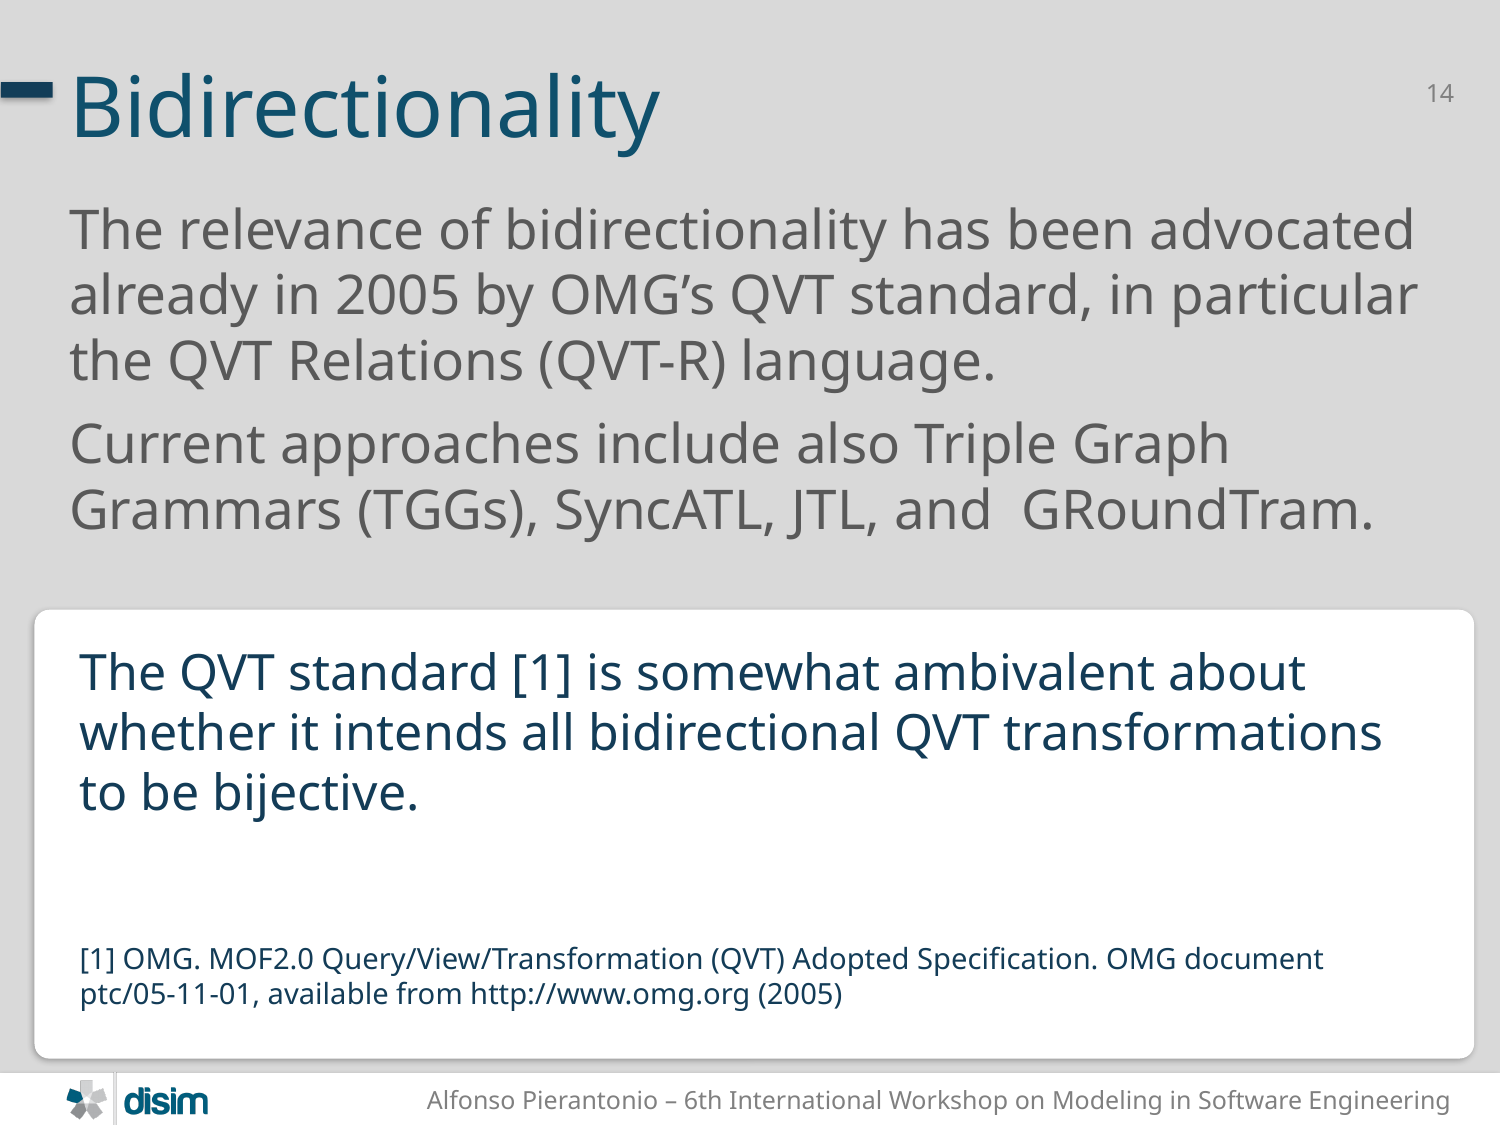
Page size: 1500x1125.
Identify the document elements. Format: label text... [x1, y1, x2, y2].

list The relevance of bidirectionality has been advocated already in 2005 by OMG’s QVT standard, in particular the QVT Relations (QVT-R) language. Current approaches include also Triple Graph Grammars (TGGs), SyncATL, JTL, and GRoundTram. [54, 187, 1475, 657]
text_box The QVT standard [1] is somewhat ambivalent about whether it intends all bidirectional QVT transformations to be bijective. [1] OMG. MOF2.0 Query/View/Transformation (QVT) Adopted Specification. OMG document ptc/05-11-01, available from http://www.omg.org (2005) [64, 633, 1447, 1018]
title Bidirectionality [54, 45, 1425, 163]
